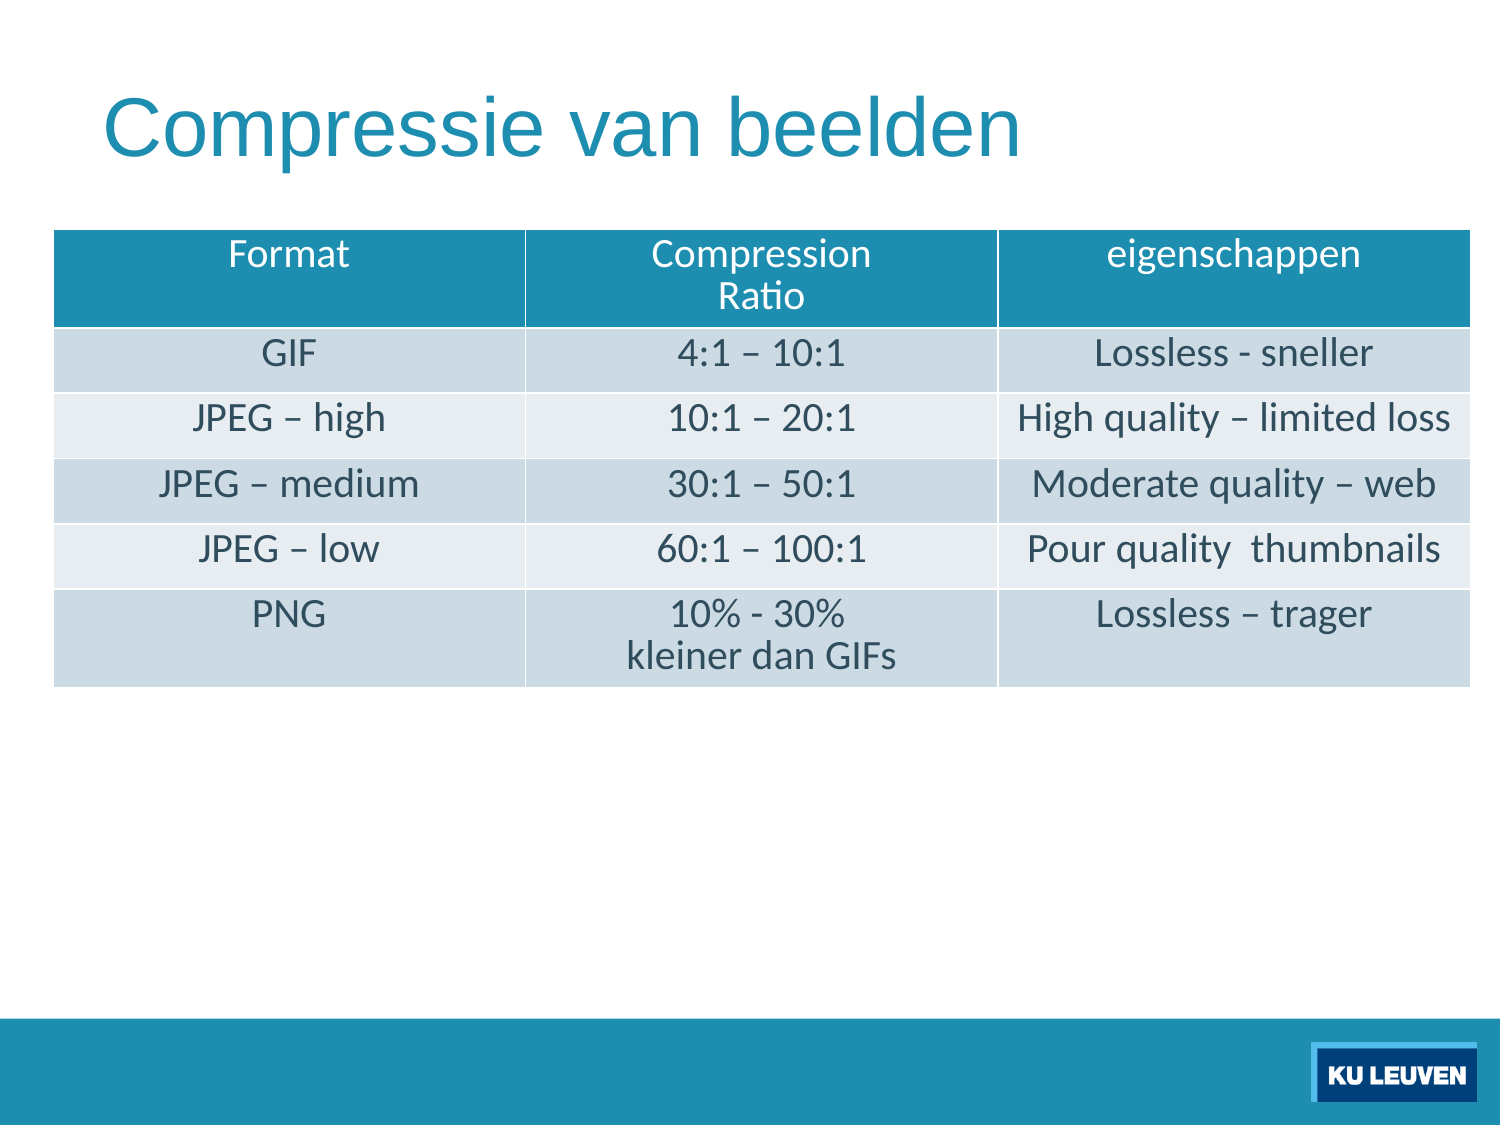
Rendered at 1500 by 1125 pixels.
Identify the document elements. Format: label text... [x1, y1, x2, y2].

table_header eigenschappen [999, 230, 1470, 327]
table_cell Moderate quality – web [999, 459, 1470, 523]
picture [1311, 1042, 1477, 1102]
table_header Compression Ratio [526, 230, 997, 327]
table_cell 30:1 – 50:1 [526, 459, 997, 523]
table_cell 10% - 30% kleiner dan GIFs [526, 590, 997, 687]
table_cell GIF [54, 329, 525, 392]
table_cell 4:1 – 10:1 [526, 329, 997, 392]
table_cell JPEG – medium [54, 459, 525, 523]
table_cell JPEG – low [54, 525, 525, 588]
table_cell Lossless – trager [999, 590, 1470, 687]
table_cell 10:1 – 20:1 [526, 394, 997, 458]
table_cell PNG [54, 590, 525, 687]
table_cell Pour quality thumbnails [999, 525, 1470, 588]
table_cell 60:1 – 100:1 [526, 525, 997, 588]
table_cell High quality – limited loss [999, 394, 1470, 458]
table_header Format [54, 230, 525, 327]
title Compressie van beelden [93, 34, 1406, 225]
table_cell Lossless - sneller [999, 329, 1470, 392]
table_cell JPEG – high [54, 394, 525, 458]
